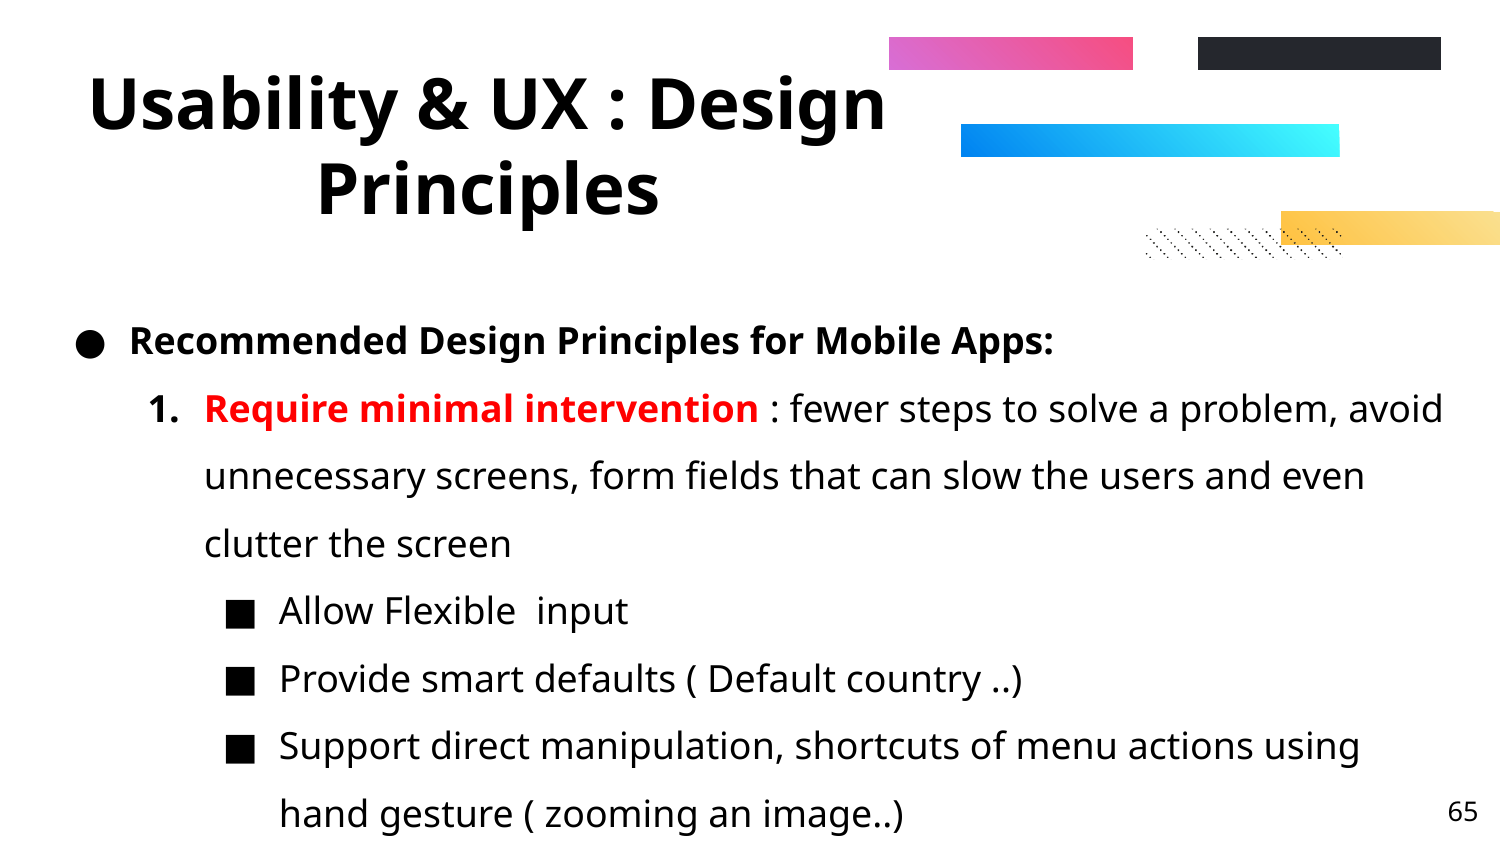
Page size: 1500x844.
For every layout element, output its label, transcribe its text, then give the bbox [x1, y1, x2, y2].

slide_number ‹#› [1403, 779, 1494, 844]
title Usability & UX : Design Principles [17, 37, 959, 251]
picture [1144, 228, 1343, 260]
subtitle Recommended Design Principles for Mobile Apps: Require minimal intervention : fewer steps to solve a problem, avoid unnecessary screens, form fields that can slow the users and even clutter the screen Allow Flexible input Provide smart defaults ( Default country ..) Support direct manipulation, shortcuts of menu actions using hand gesture ( zooming an image..) [38, 279, 1475, 776]
